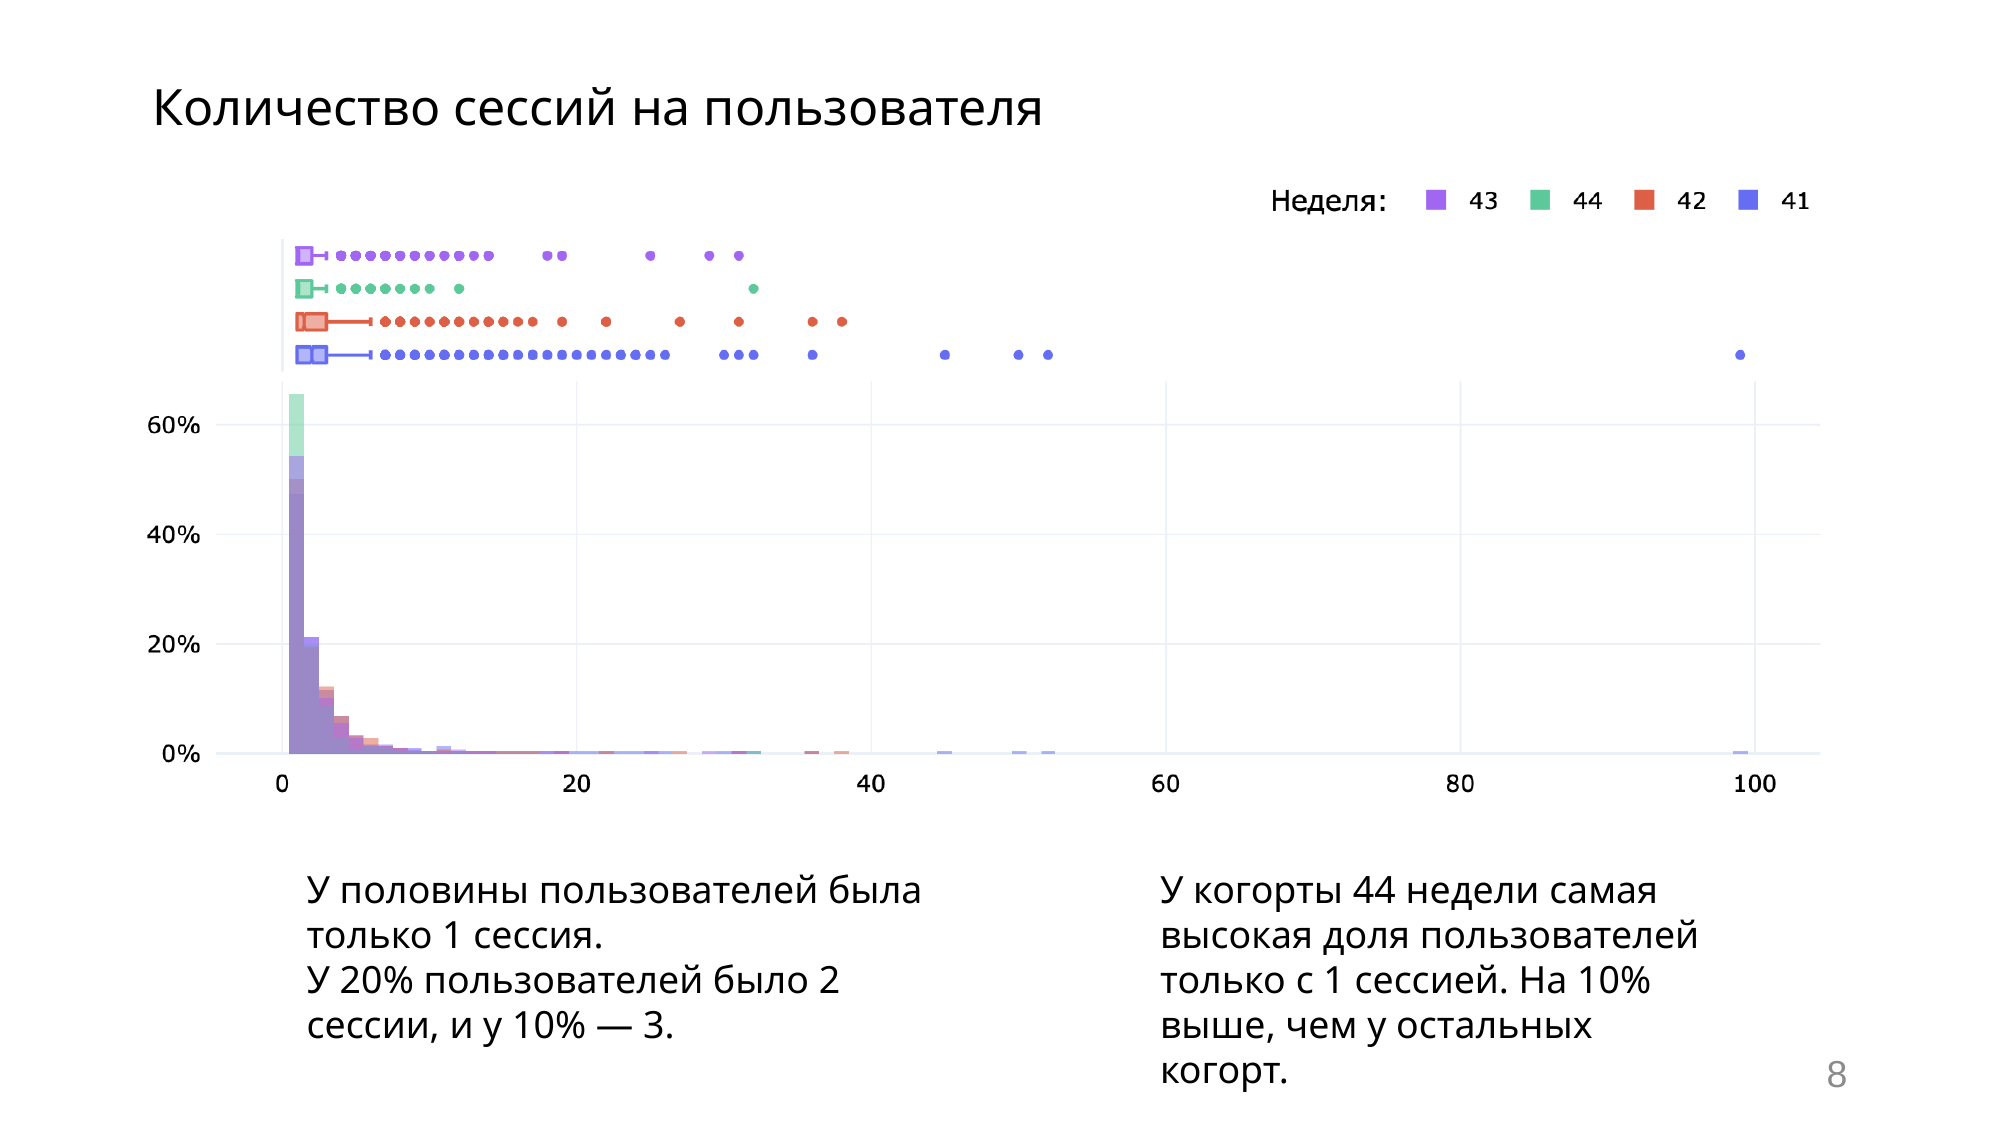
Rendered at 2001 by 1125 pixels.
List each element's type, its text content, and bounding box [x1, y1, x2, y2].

slide_number 8 [1412, 1042, 1863, 1103]
text_box У половины пользователей была только 1 сессия. У 20% пользователей было 2 сессии, и у 10% — 3. [291, 858, 950, 1054]
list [123, 167, 1825, 819]
title Количество сессий на пользователя [137, 0, 1863, 218]
text_box У когорты 44 недели самая высокая доля пользователей только с 1 сессией. На 10% выше, чем у остальных когорт. [1145, 858, 1729, 1099]
